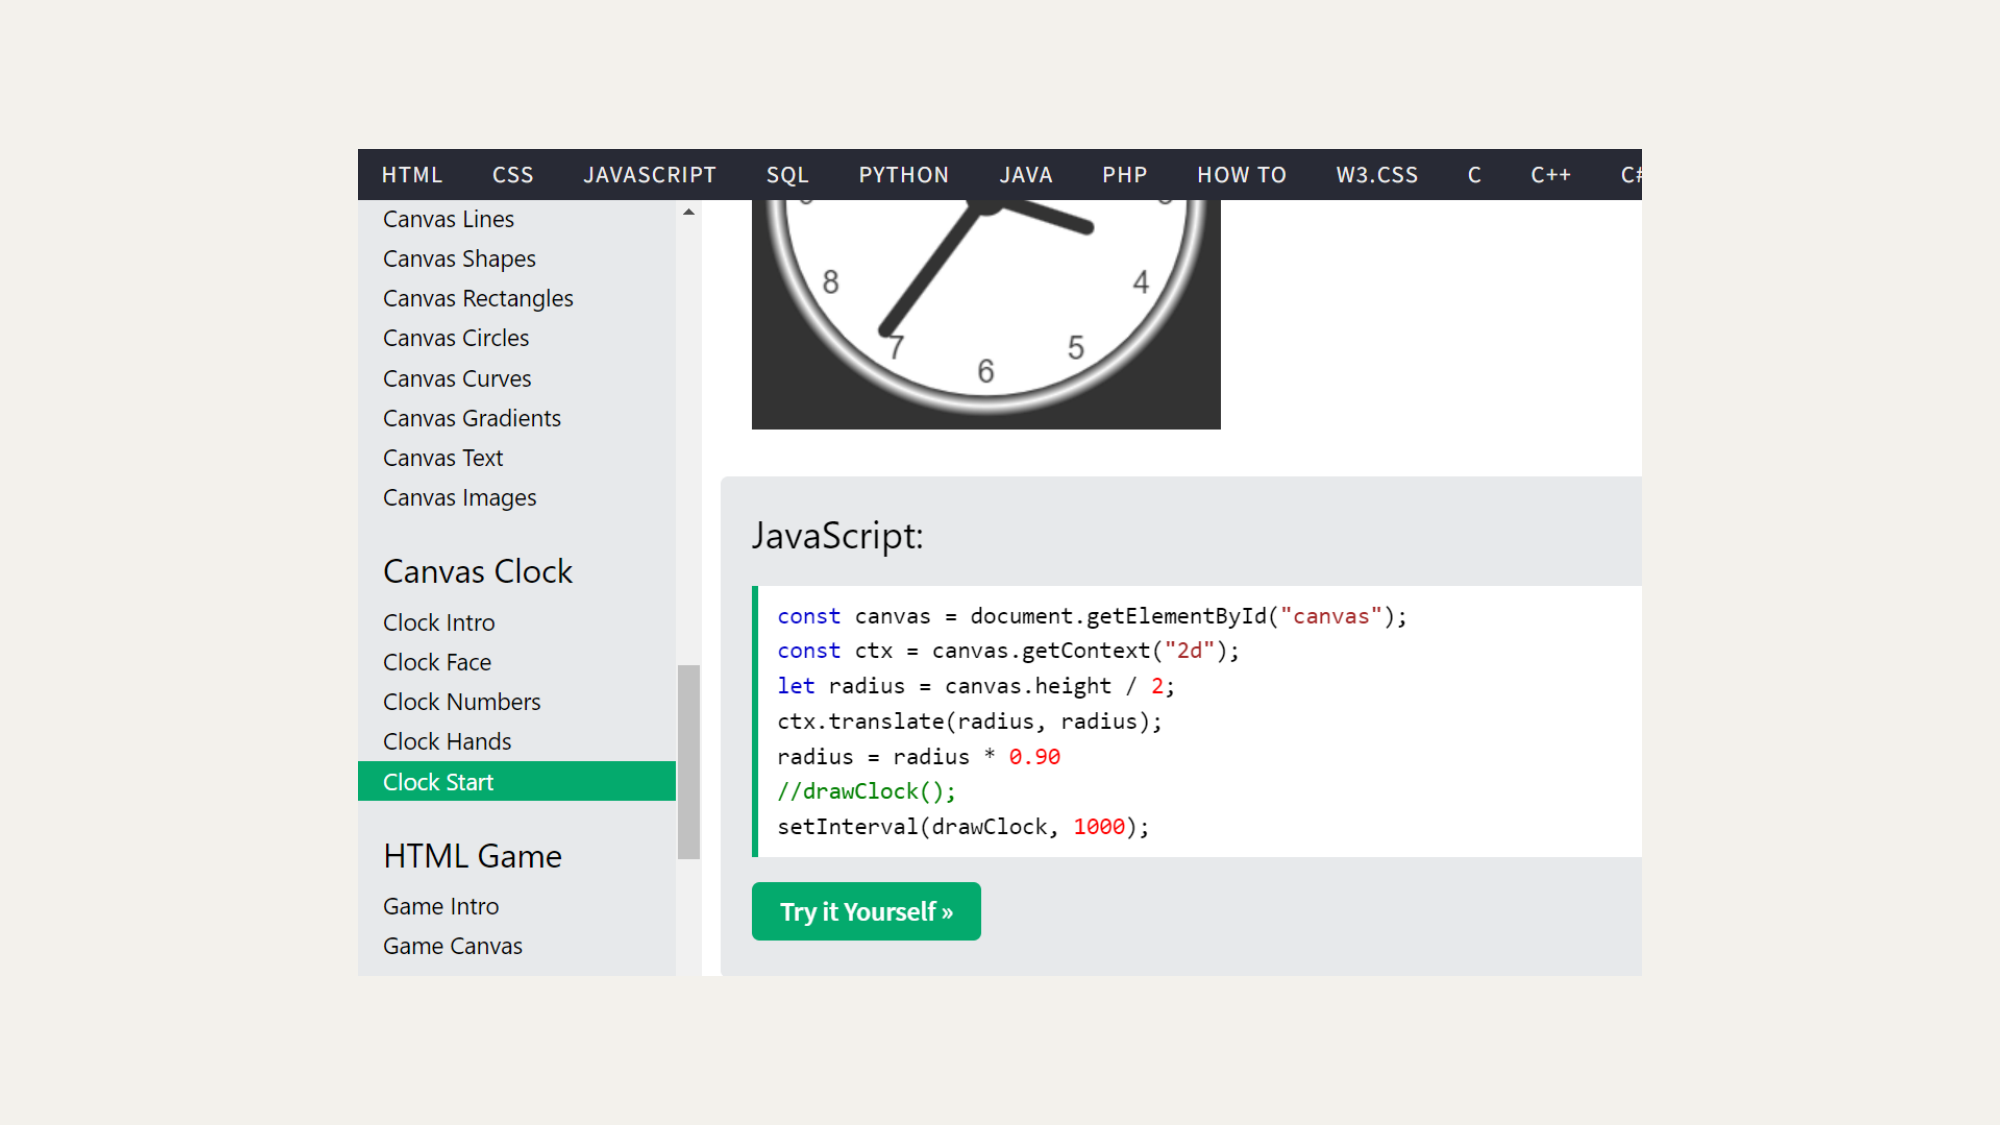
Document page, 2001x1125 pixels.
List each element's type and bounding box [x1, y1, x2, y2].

text_box [0, 0, 2000, 1125]
picture [358, 149, 1642, 976]
